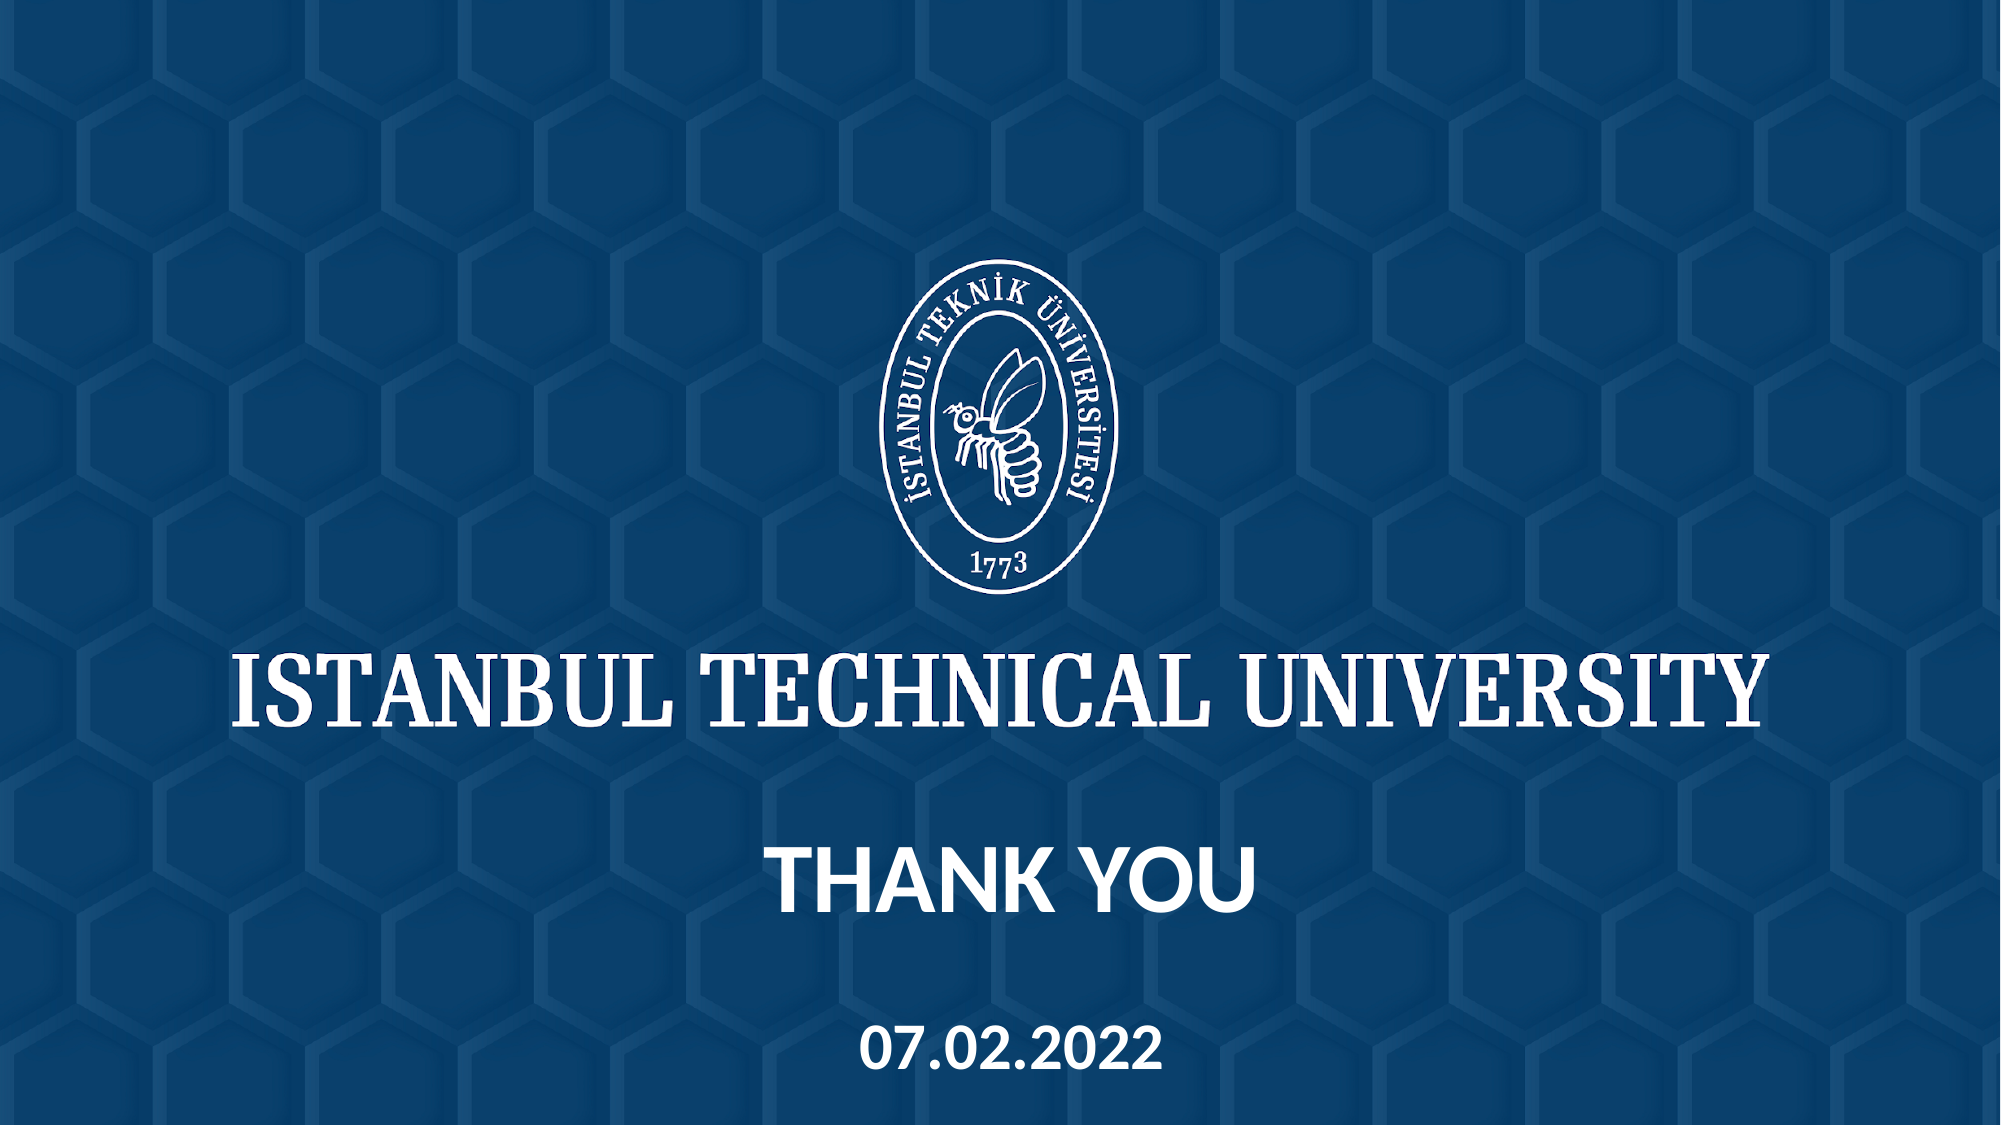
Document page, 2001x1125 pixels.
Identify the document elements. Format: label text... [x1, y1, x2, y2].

text_box THANK YOU [145, 776, 1879, 940]
text_box 07.02.2022 [145, 984, 1879, 1090]
picture [0, 0, 2001, 1125]
